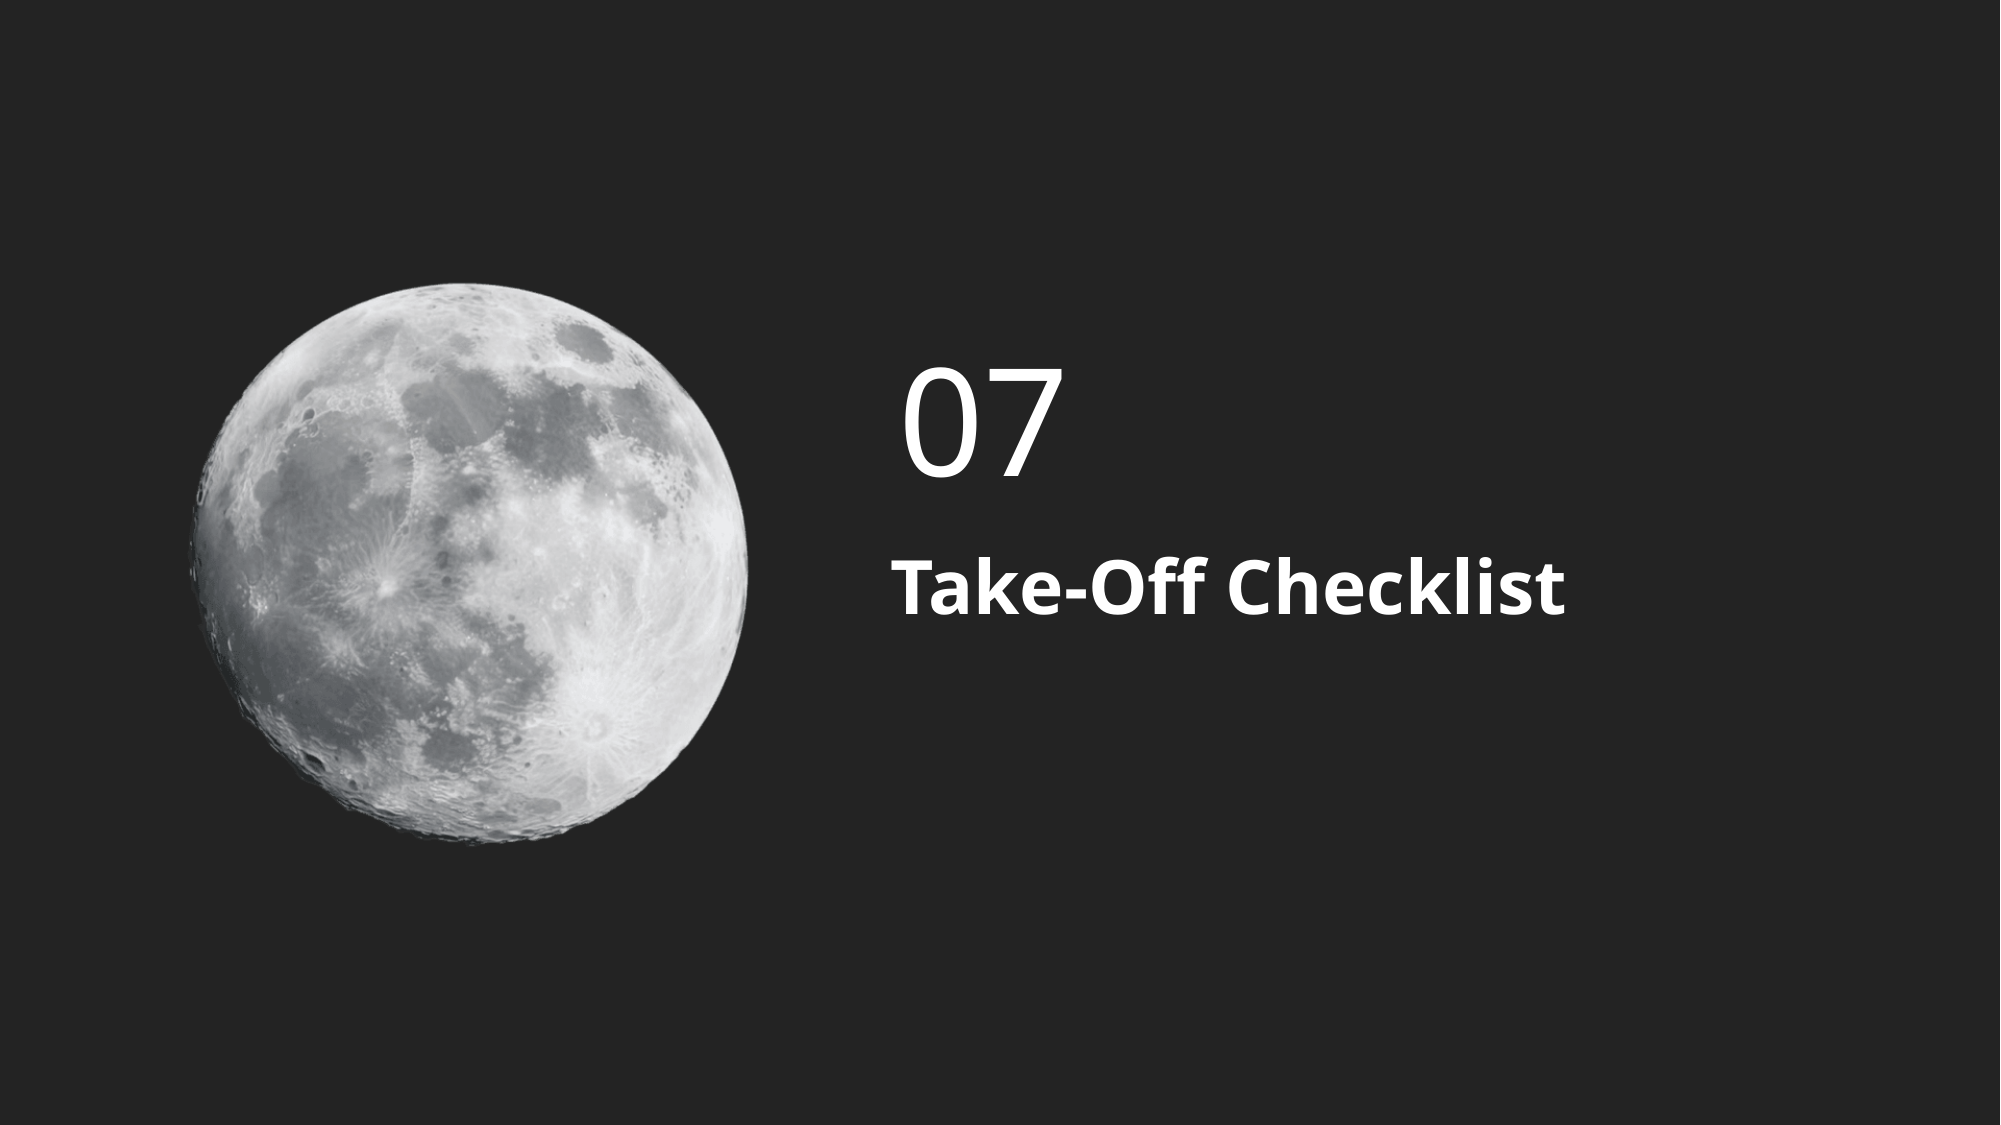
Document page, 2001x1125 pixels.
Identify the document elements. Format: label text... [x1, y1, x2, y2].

text_box Take-Off Checklist [883, 524, 1772, 721]
text_box 07 [883, 319, 1440, 515]
picture [118, 248, 806, 868]
